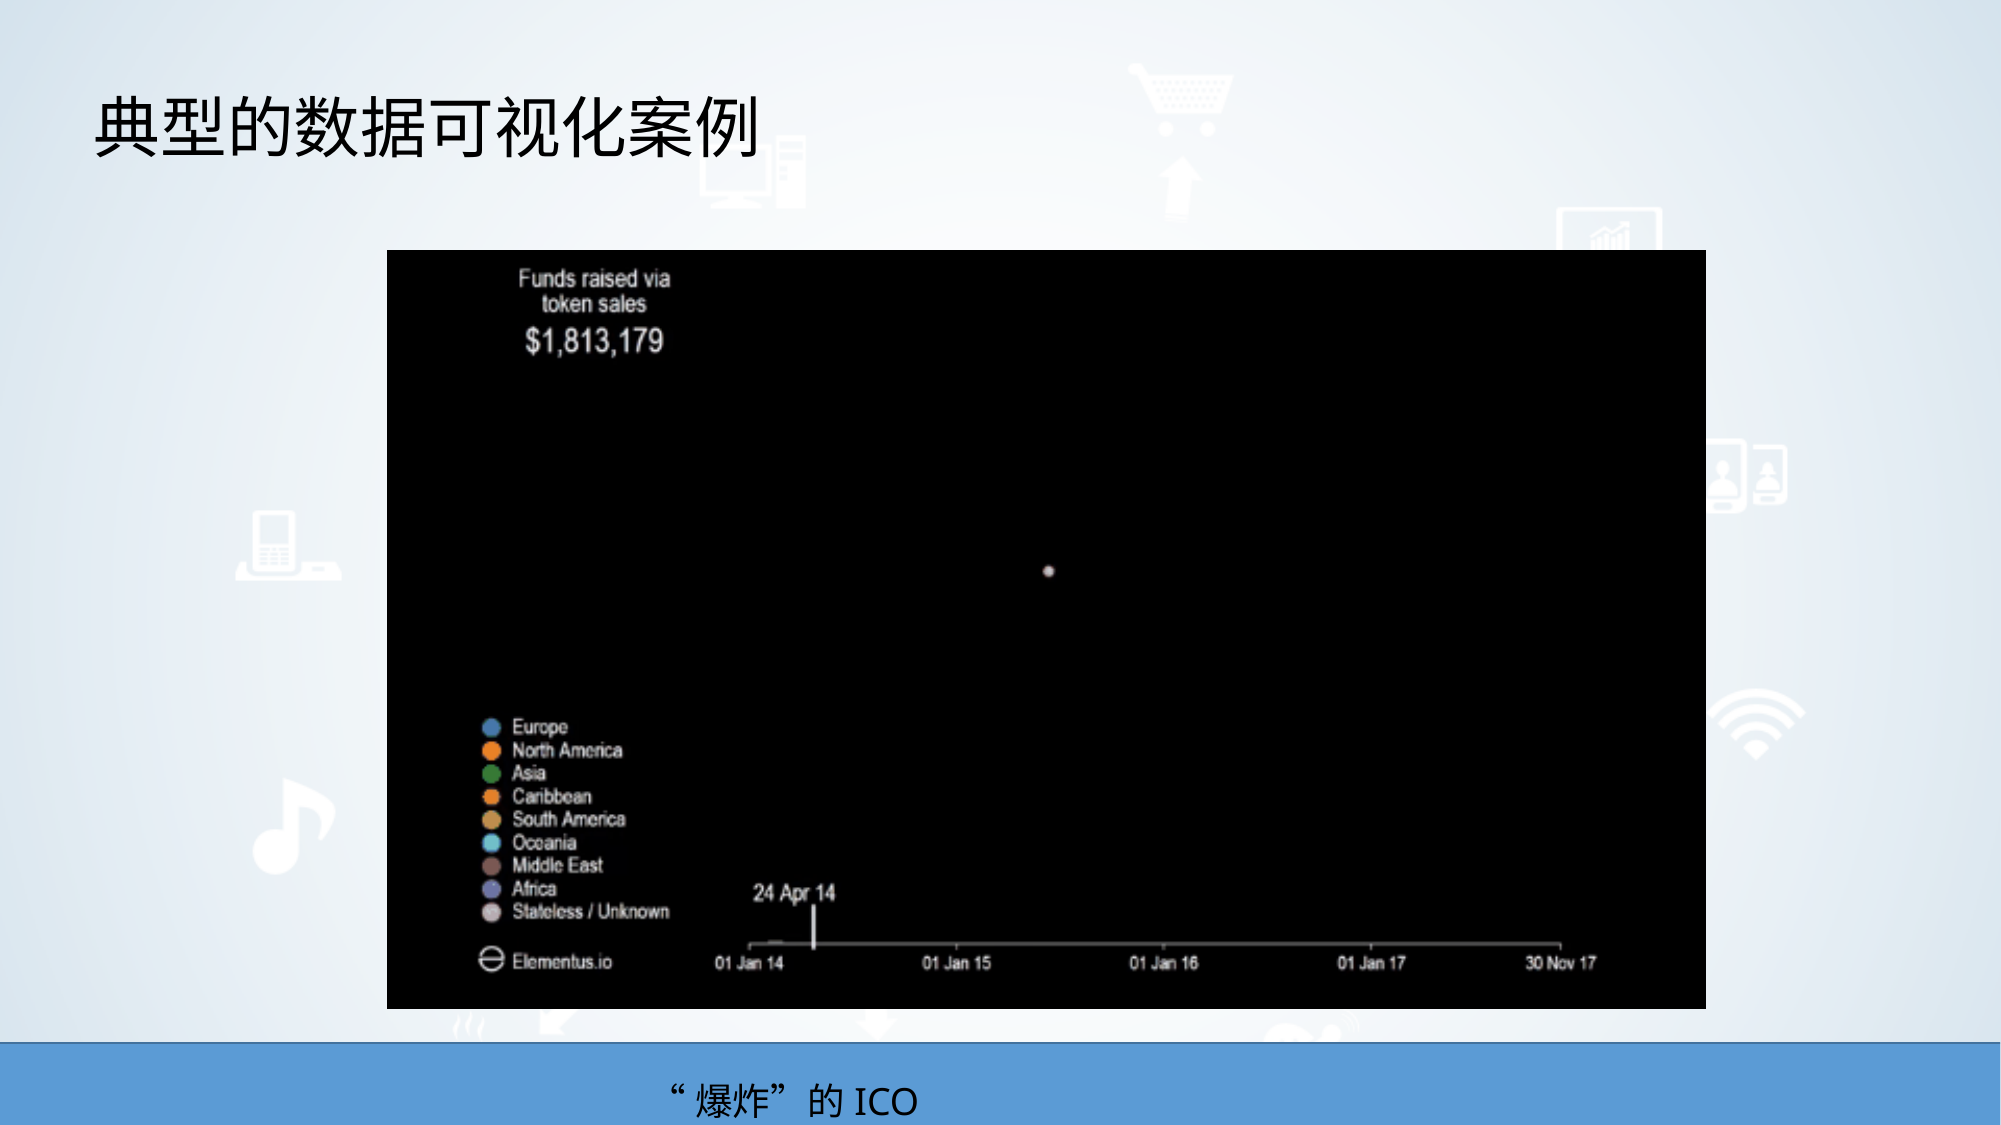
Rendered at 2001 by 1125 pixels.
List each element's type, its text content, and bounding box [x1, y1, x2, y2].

picture [387, 250, 1706, 1009]
title 典型的数据可视化案例 [78, 73, 1429, 188]
text_box “爆炸”的ICO [634, 1070, 1766, 1125]
